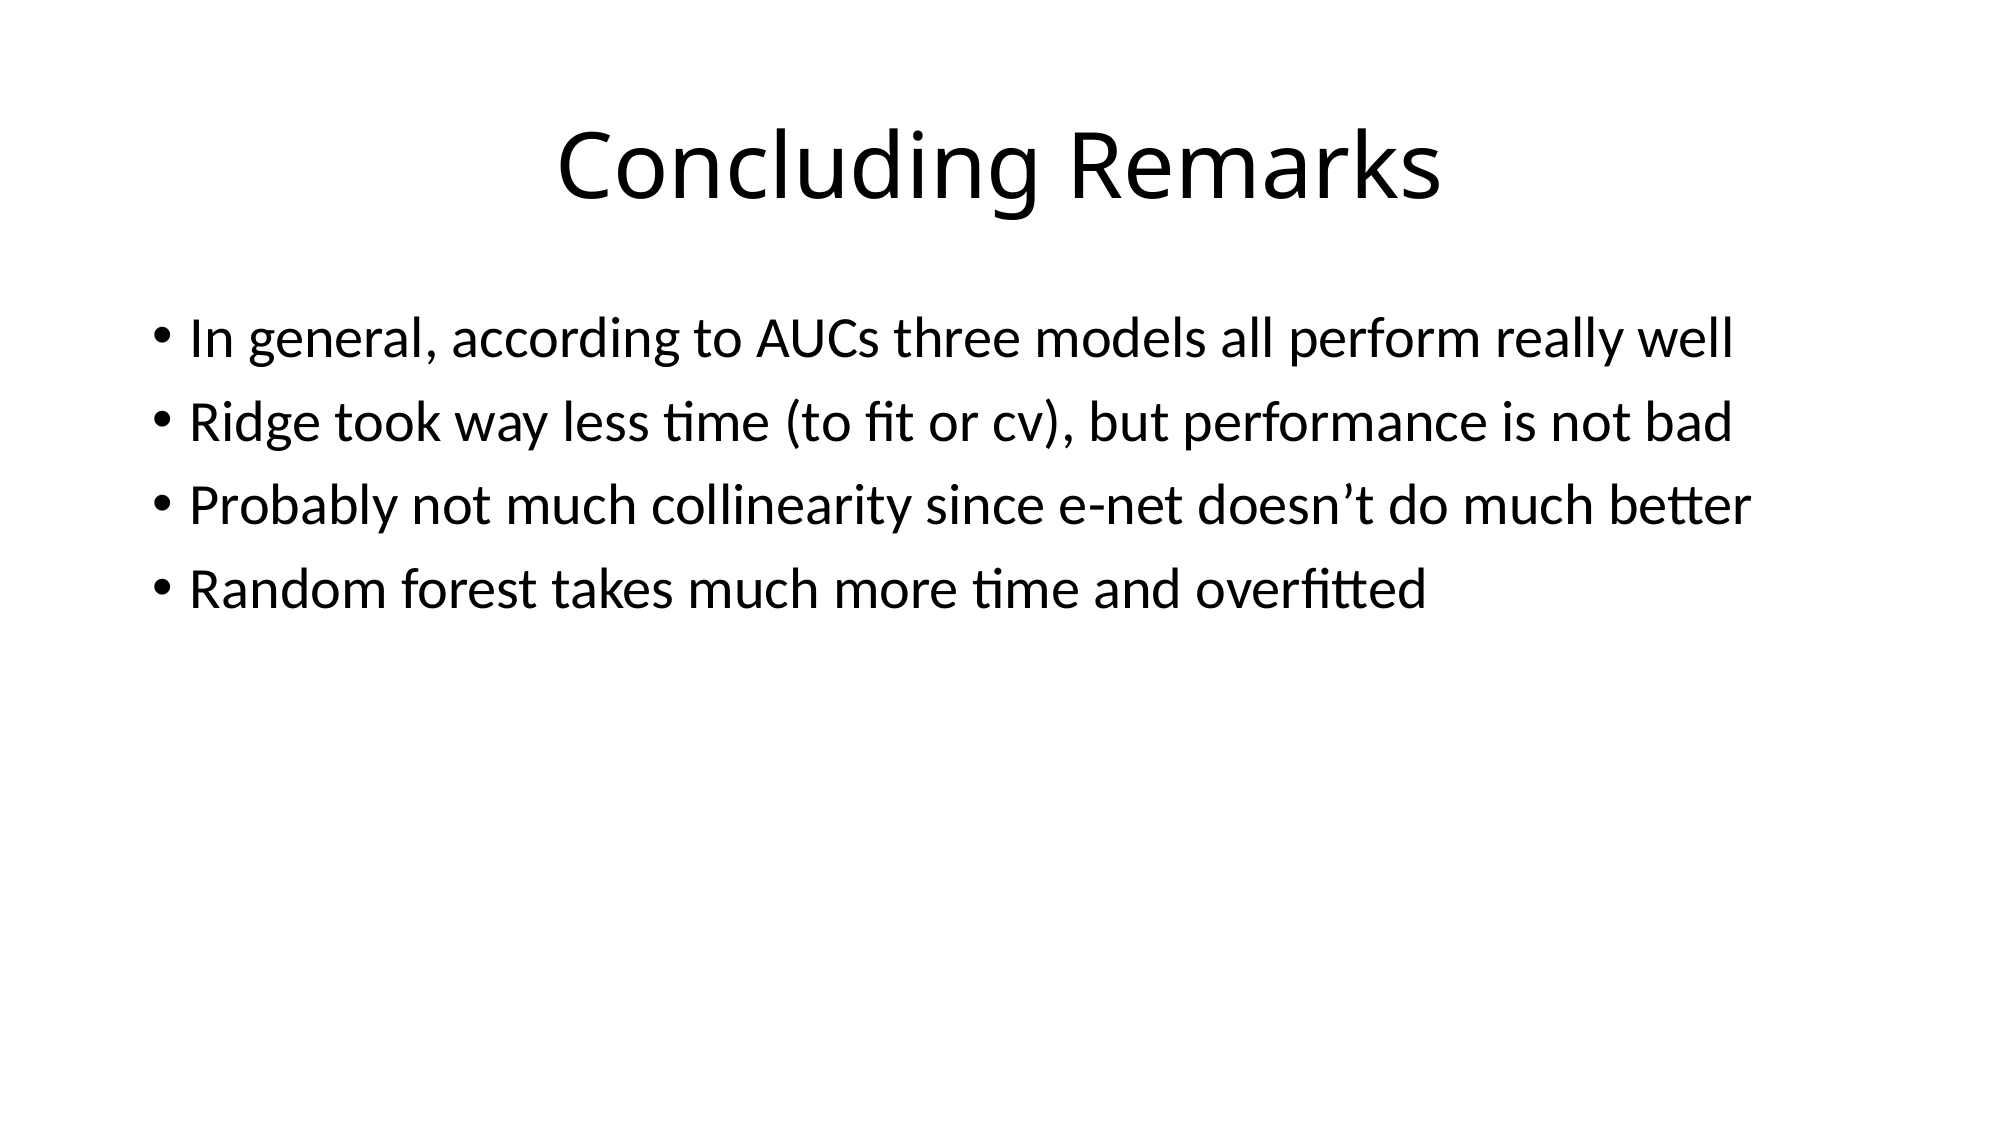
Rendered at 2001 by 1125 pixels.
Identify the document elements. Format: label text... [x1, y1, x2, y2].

title Concluding Remarks [137, 59, 1863, 278]
list In general, according to AUCs three models all perform really well Ridge took way less time (to fit or cv), but performance is not bad Probably not much collinearity since e-net doesn’t do much better Random forest takes much more time and overfitted [137, 299, 1863, 1014]
